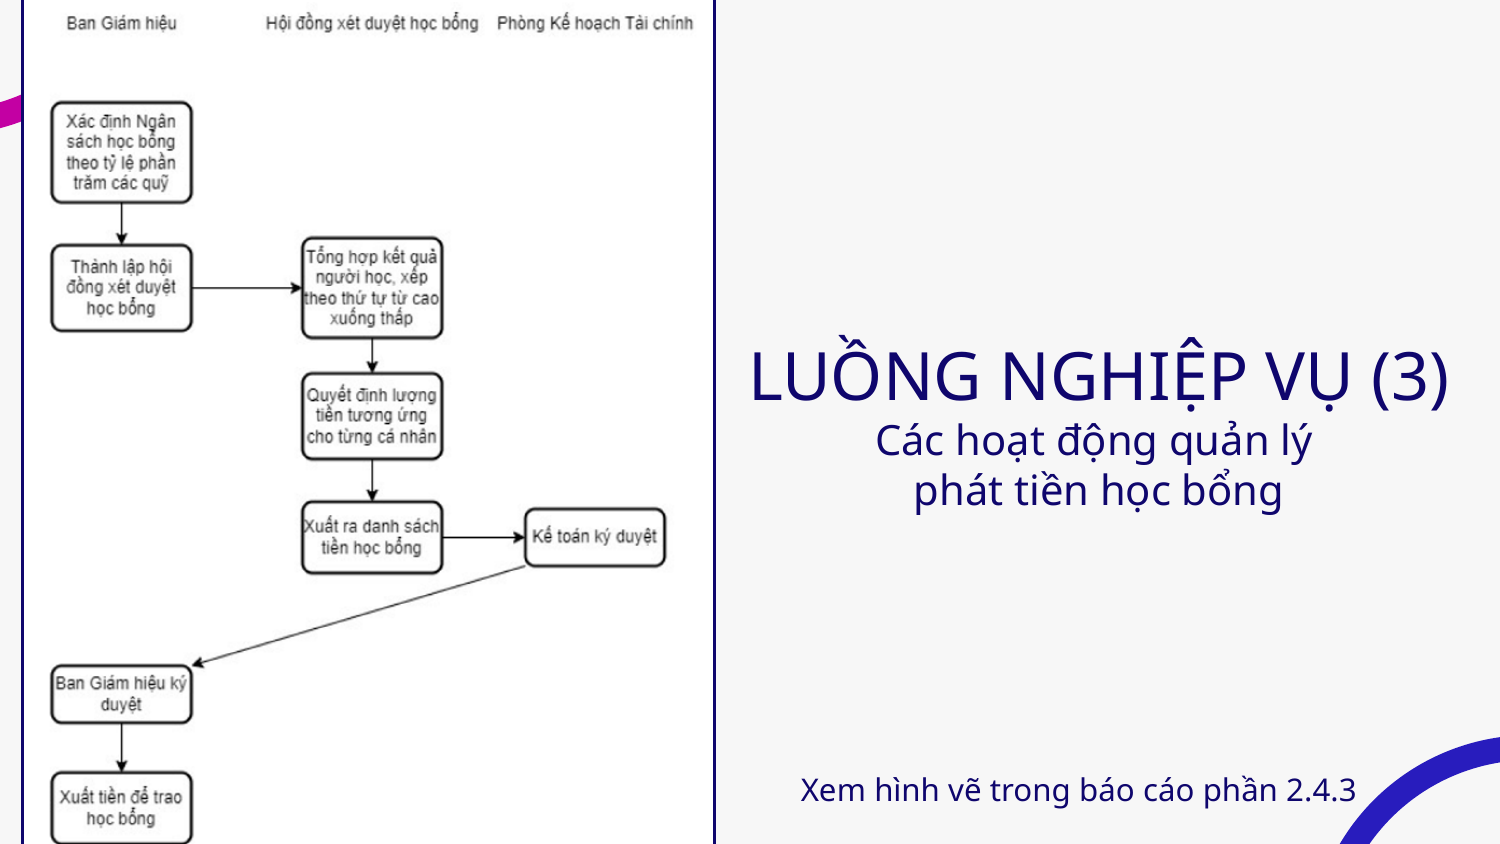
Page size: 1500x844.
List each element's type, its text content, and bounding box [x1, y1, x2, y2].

text_box Xem hình vẽ trong báo cáo phần 2.4.3 [719, 755, 1459, 823]
title LUỒNG NGHIỆP VỤ (3) Các hoạt động quản lý phát tiền học bổng [732, 319, 1467, 525]
picture [23, 0, 714, 844]
